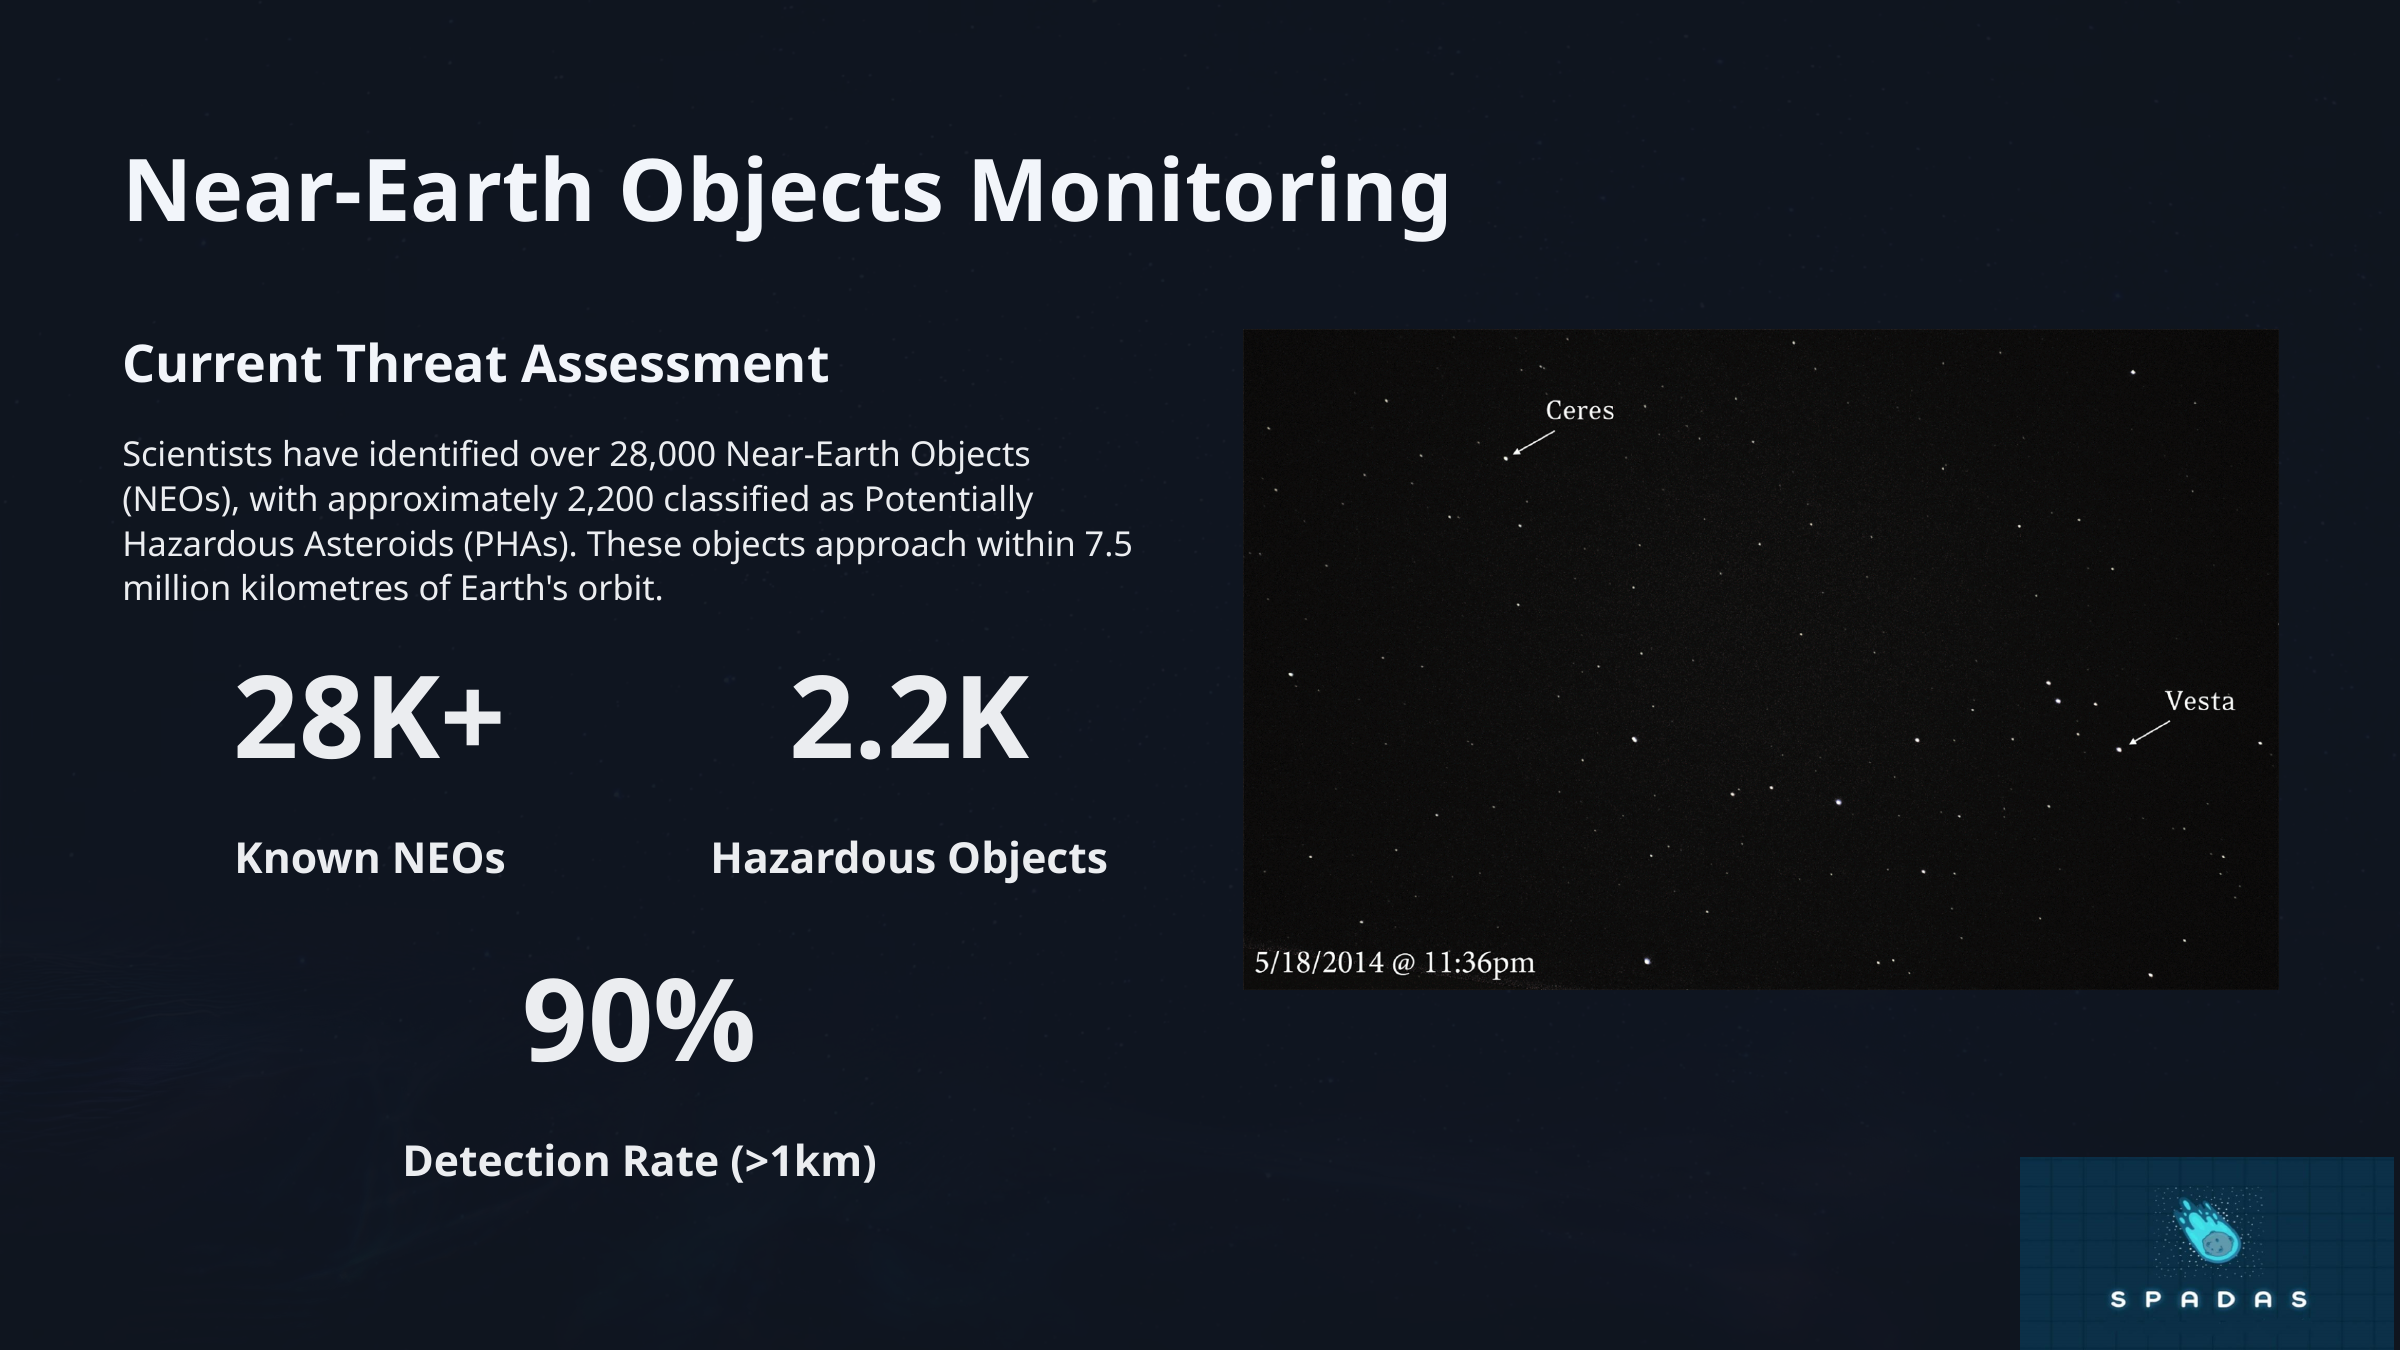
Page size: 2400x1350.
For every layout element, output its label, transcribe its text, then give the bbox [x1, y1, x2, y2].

text_box 2.2K [661, 667, 1158, 783]
text_box 28K+ [122, 667, 618, 783]
text_box Scientists have identified over 28,000 Near-Earth Objects (NEOs), with approximately 2,200 classified as Potentially Hazardous Asteroids (PHAs). These objects approach within 7.5 million kilometres of Earth's orbit. [122, 428, 1158, 611]
text_box 90% [391, 970, 888, 1086]
picture [2020, 1157, 2394, 1350]
picture [1243, 329, 2279, 990]
text_box Near-Earth Objects Monitoring [122, 124, 1435, 239]
text_box Current Threat Assessment [122, 325, 825, 394]
text_box Detection Rate (>1km) [405, 1129, 875, 1186]
text_box Known NEOs [151, 826, 589, 883]
text_box Hazardous Objects [691, 826, 1128, 883]
